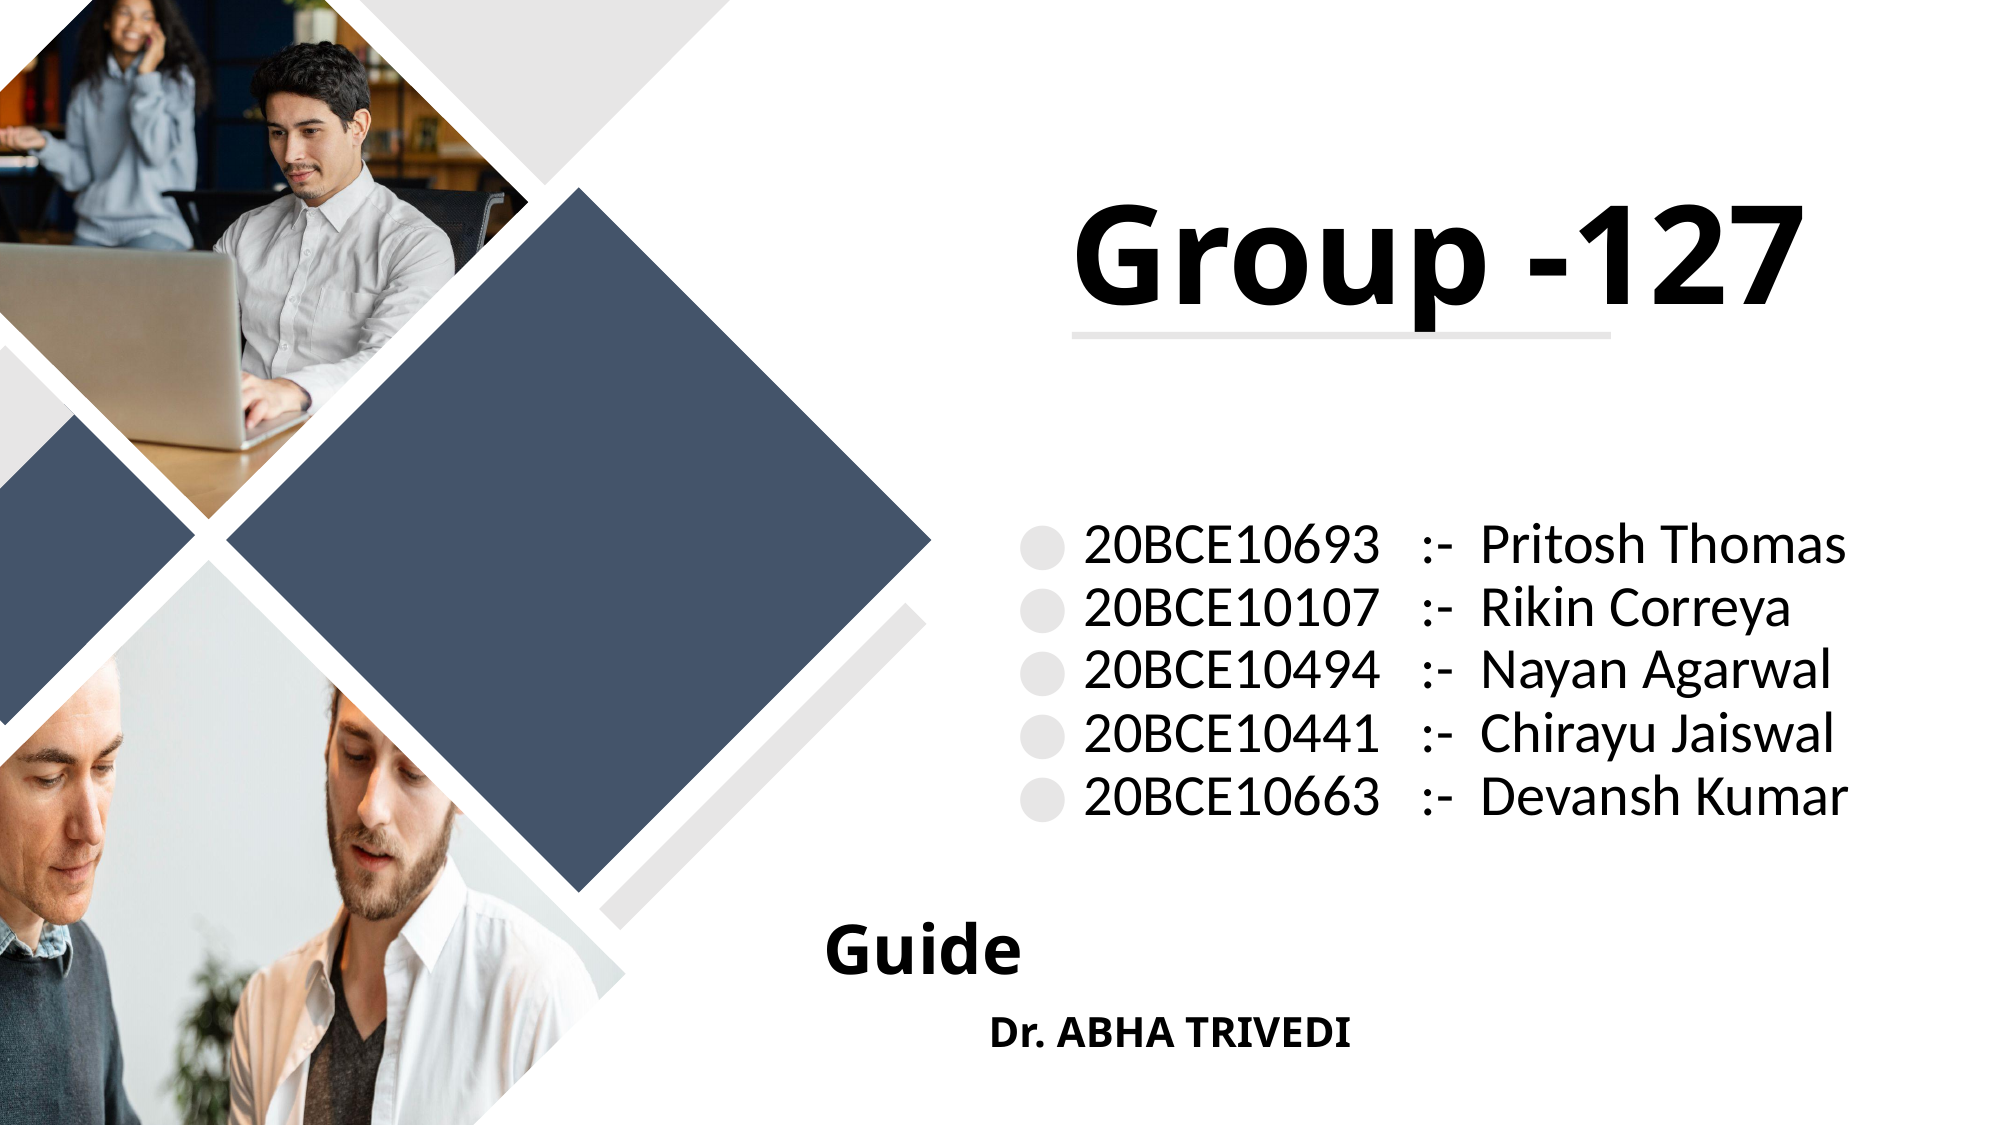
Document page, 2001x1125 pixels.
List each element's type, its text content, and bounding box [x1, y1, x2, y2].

text_box Dr. ABHA TRIVEDI [973, 973, 1731, 1064]
text_box [1071, 331, 1611, 340]
picture [0, 559, 626, 1125]
picture [0, 0, 529, 520]
title Group -127 [1049, 202, 1894, 332]
subtitle 20BCE10693 :- Pritosh Thomas 20BCE10107 :- Rikin Correya 20BCE10494 :- Nayan Agarwal 20BCE10441 :- Chirayu Jaiswal 20BCE10663 :- Devansh Kumar [963, 366, 2000, 974]
text_box Guide [742, 891, 1105, 985]
